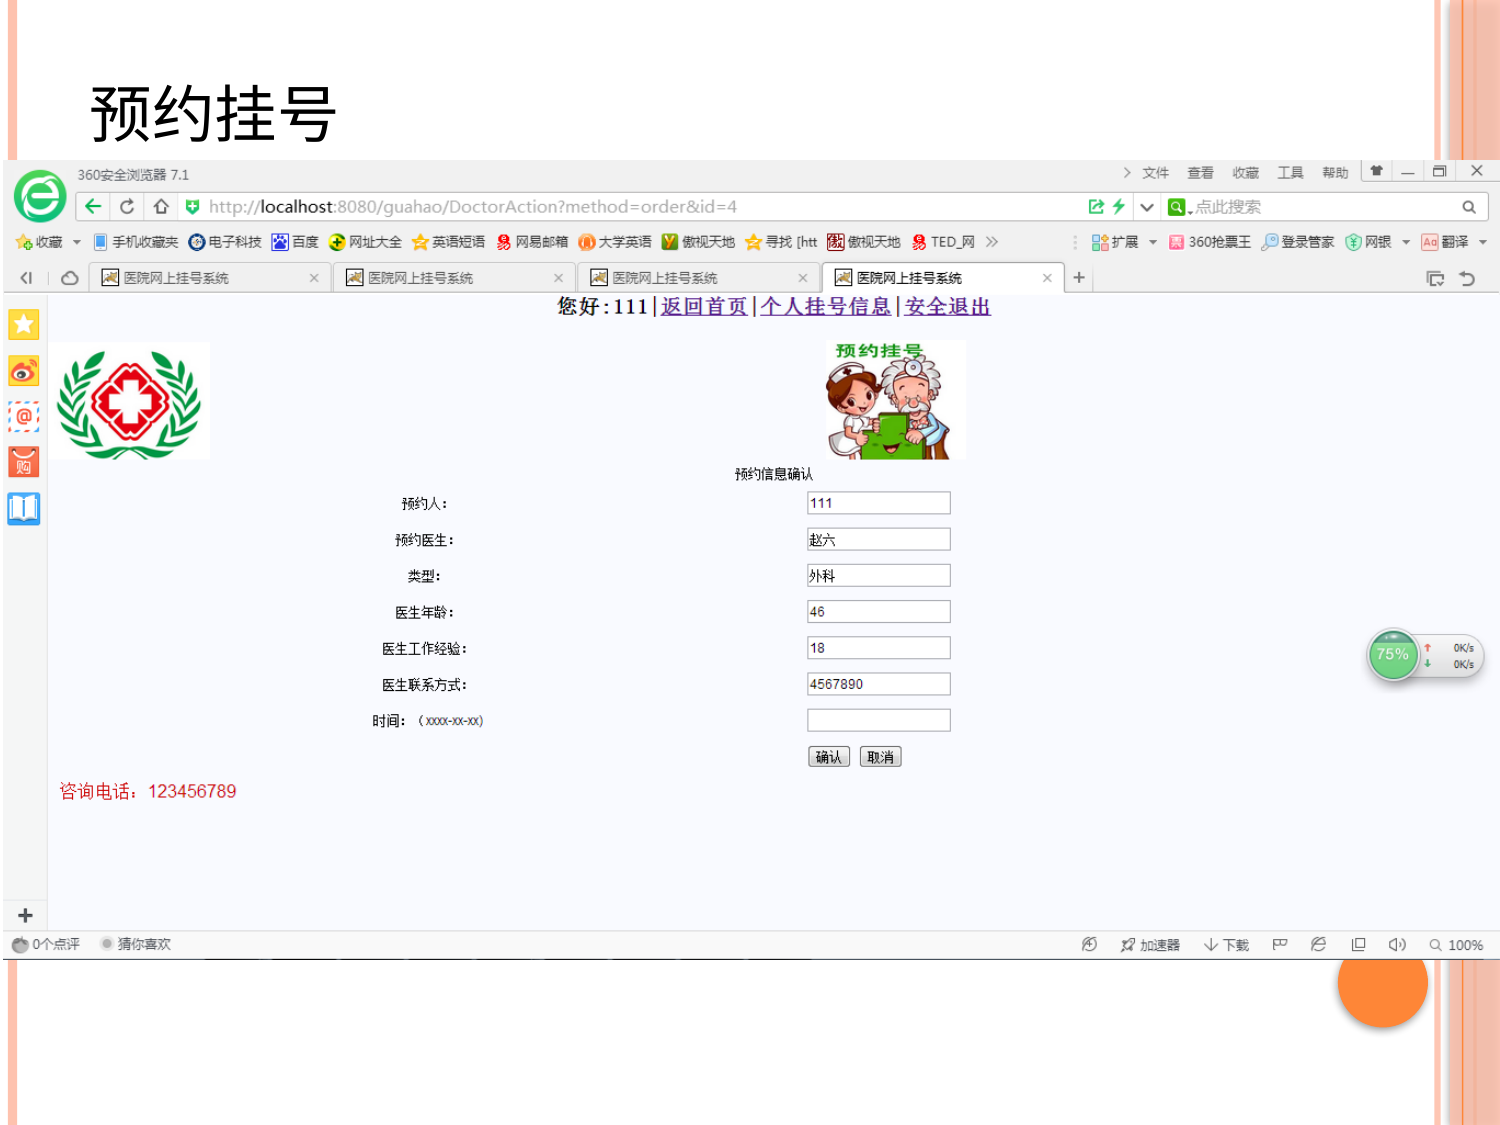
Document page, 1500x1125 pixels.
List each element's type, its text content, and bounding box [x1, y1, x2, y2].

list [2, 160, 1500, 961]
title 预约挂号 [75, 45, 1300, 157]
